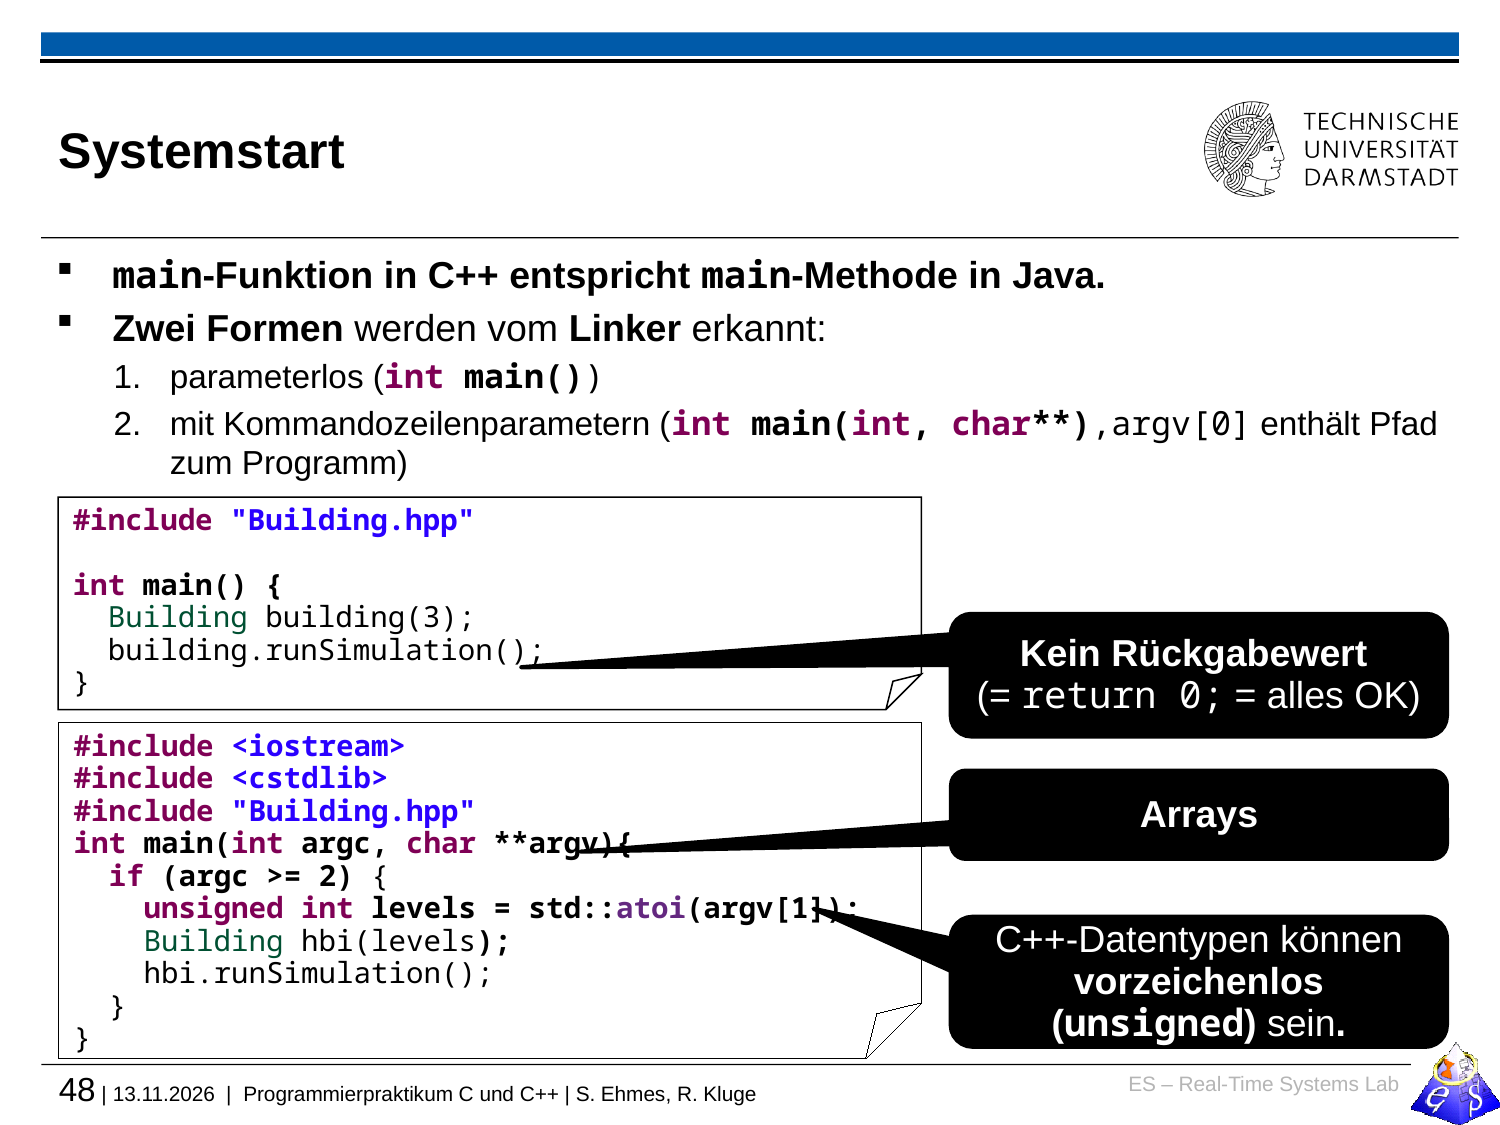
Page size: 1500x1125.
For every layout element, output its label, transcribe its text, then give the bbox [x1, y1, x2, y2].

title Systemstart [58, 80, 1187, 218]
picture [1411, 1041, 1500, 1125]
list main-Funktion in C++ entspricht main-Methode in Java. Zwei Formen werden vom Linker erkannt: parameterlos (int main()) mit Kommandozeilenparametern (int main(int, char**),argv[0] enthält Pfad zum Programm) [41, 243, 1459, 492]
table_cell D [865, 1003, 920, 1058]
table_cell 5 [886, 674, 920, 708]
text_box #include "Building.hpp" int main() { Building building(3); building.runSimulation(); } [58, 497, 922, 710]
text_box Arrays [578, 768, 1450, 861]
picture [1187, 84, 1483, 214]
text_box C++-Datentypen können vorzeichenlos (unsigned) sein. [811, 906, 1450, 1049]
text_box Kein Rückgabewert (= return 0; = alles OK) [519, 611, 1450, 739]
text_box #include <iostream> #include <cstdlib> #include "Building.hpp" int main(int argc, char **argv){ if (argc >= 2) { unsigned int levels = std::atoi(argv[1]); Building hbi(levels); hbi.runSimulation(); } } [58, 722, 922, 1059]
